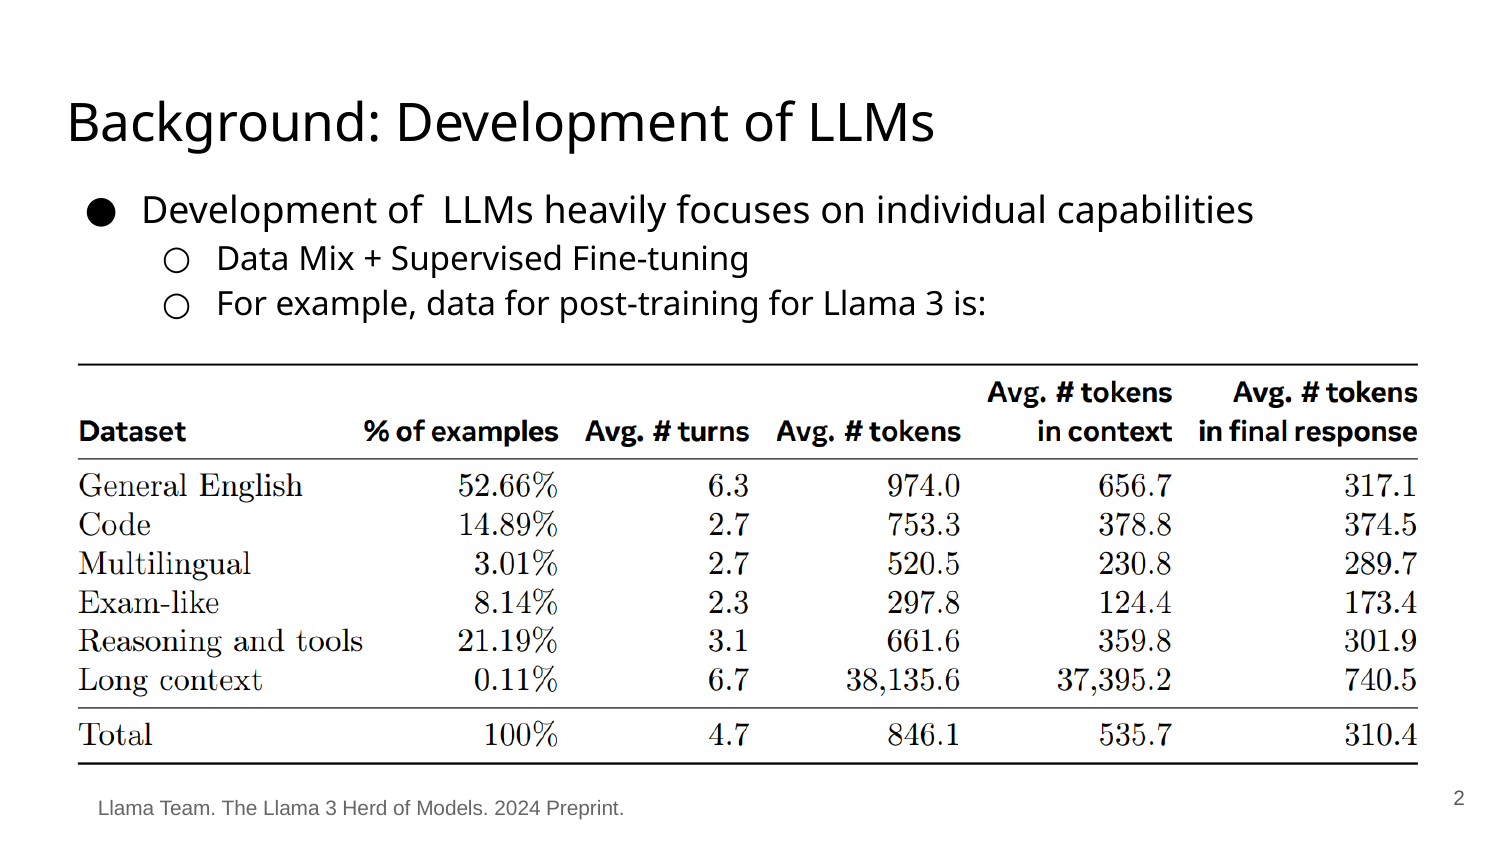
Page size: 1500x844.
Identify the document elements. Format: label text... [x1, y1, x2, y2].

title Background: Development of LLMs [51, 72, 1449, 167]
picture [68, 348, 1432, 779]
slide_number ‹#› [1389, 764, 1480, 830]
text_box Llama Team. The Llama 3 Herd of Models. 2024 Preprint. [82, 786, 1418, 833]
list Development of LLMs heavily focuses on individual capabilities Data Mix + Supervised Fine-tuning For example, data for post-training for Llama 3 is: [51, 164, 1394, 780]
